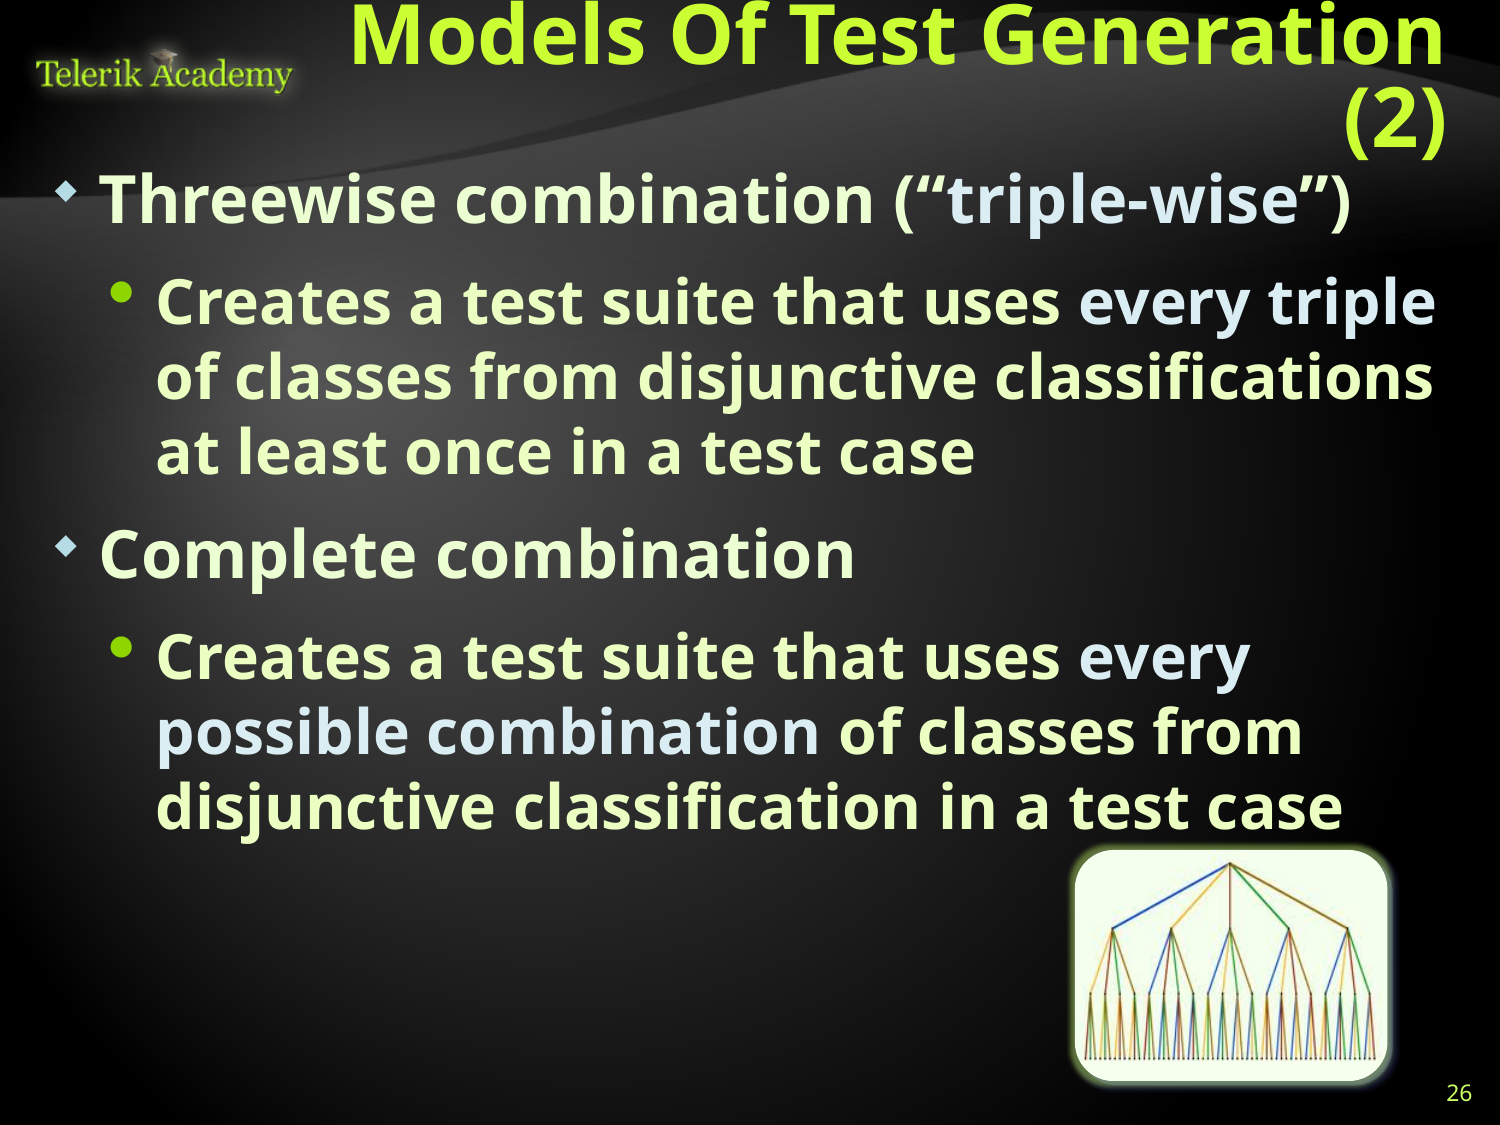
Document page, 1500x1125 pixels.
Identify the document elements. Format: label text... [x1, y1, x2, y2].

title Models Of Test Generation (2) [300, 12, 1463, 149]
list Threewise combination (“triple-wise”) Creates a test suite that uses every triple of classes from disjunctive classifications at least once in a test case Complete combination Creates a test suite that uses every possible combination of classes from disjunctive classification in a test case [37, 149, 1463, 1100]
picture [0, 0, 1500, 1125]
slide_number 26 [1412, 1074, 1488, 1113]
